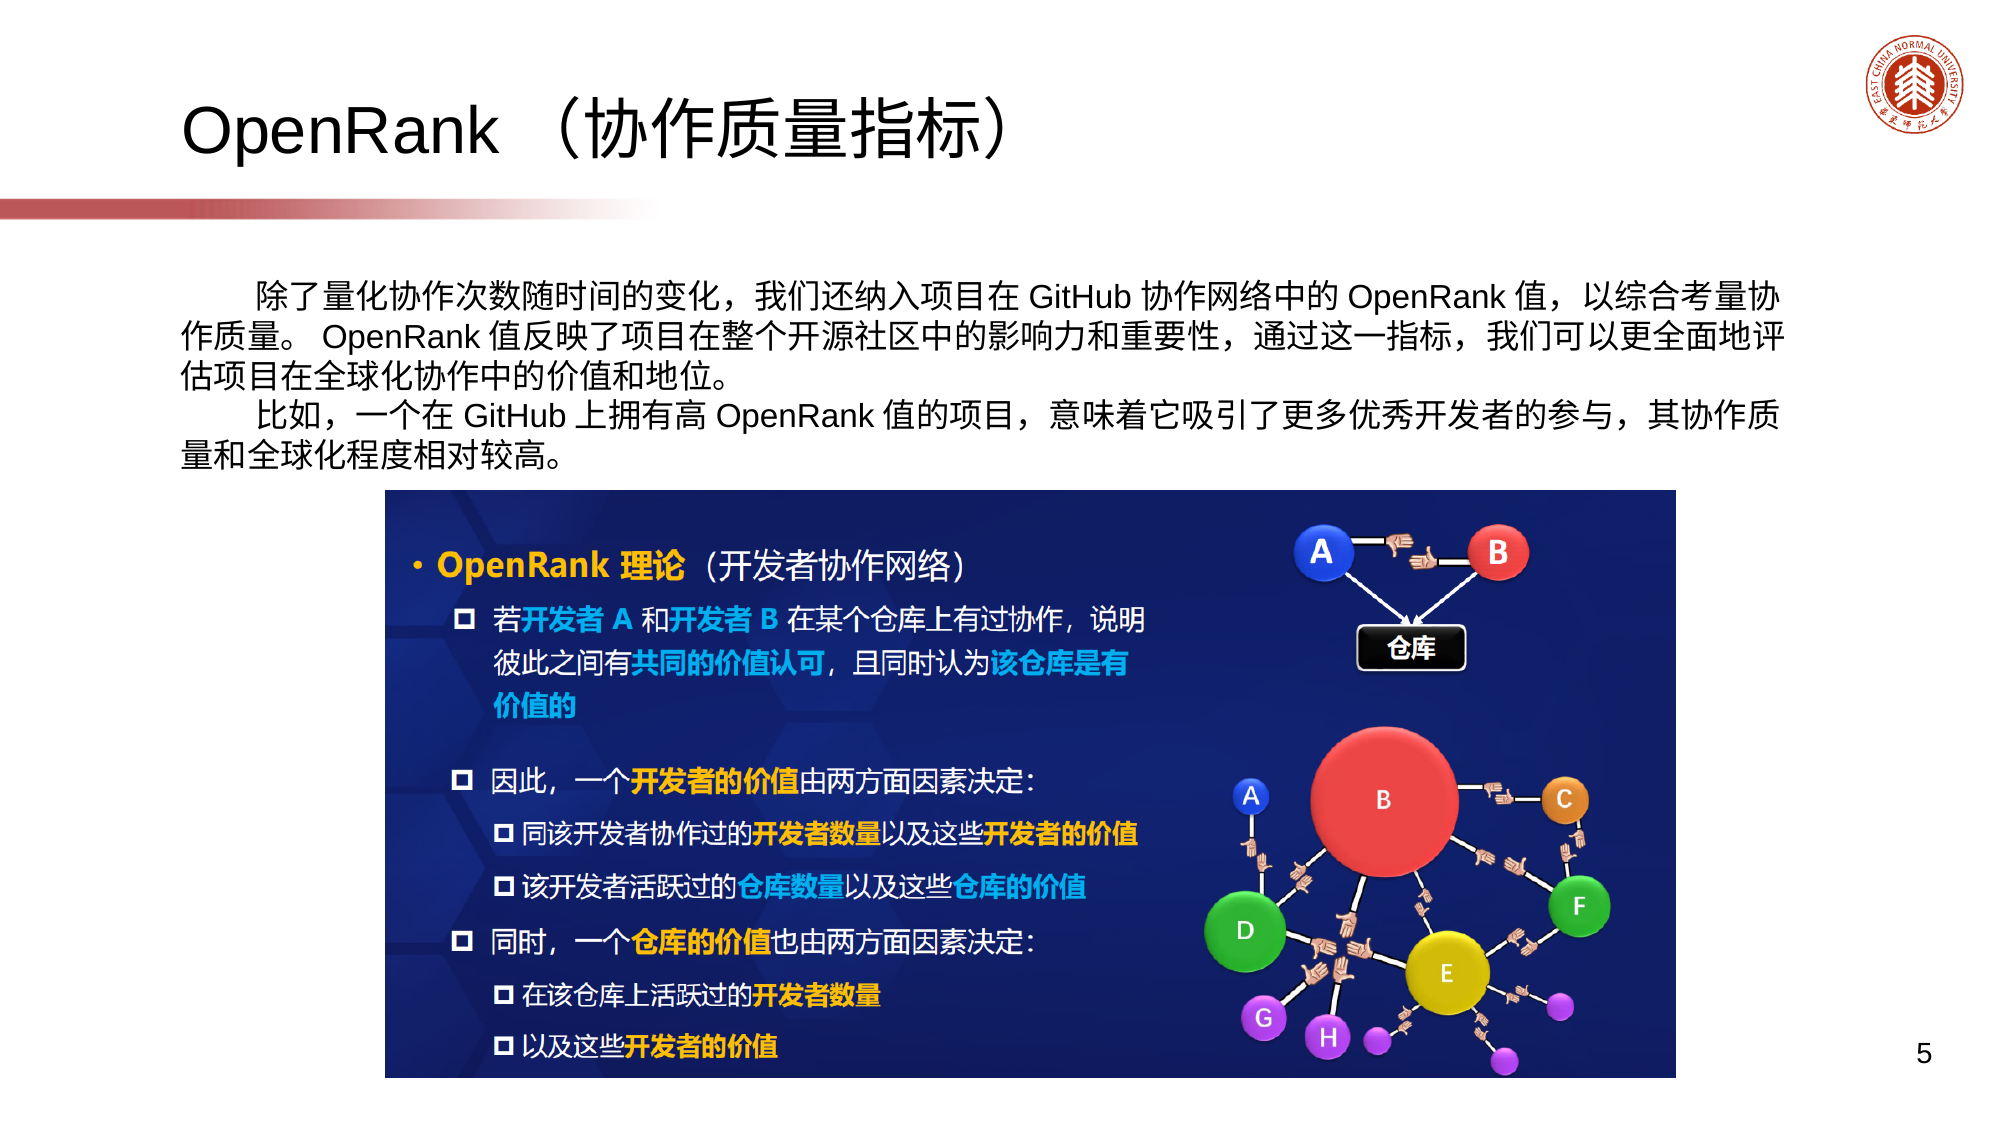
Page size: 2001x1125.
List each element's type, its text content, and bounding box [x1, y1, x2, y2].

picture [385, 490, 1676, 1078]
text_box 5 [1901, 1027, 1984, 1077]
text_box OpenRank（协作质量指标） [166, 79, 1388, 255]
text_box 除了量化协作次数随时间的变化，我们还纳入项目在GitHub协作网络中的OpenRank值，以综合考量协作质量。OpenRank值反映了项目在整个开源社区中的影响力和重要性，通过这一指标，我们可以更全面地评估项目在全球化协作中的价值和地位。 比如，一个在GitHub上拥有高OpenRank值的项目，意味着它吸引了更多优秀开发者的参与，其协作质量和全球化程度相对较高。 [166, 267, 1802, 927]
picture [1865, 28, 1969, 140]
picture [0, 126, 710, 235]
